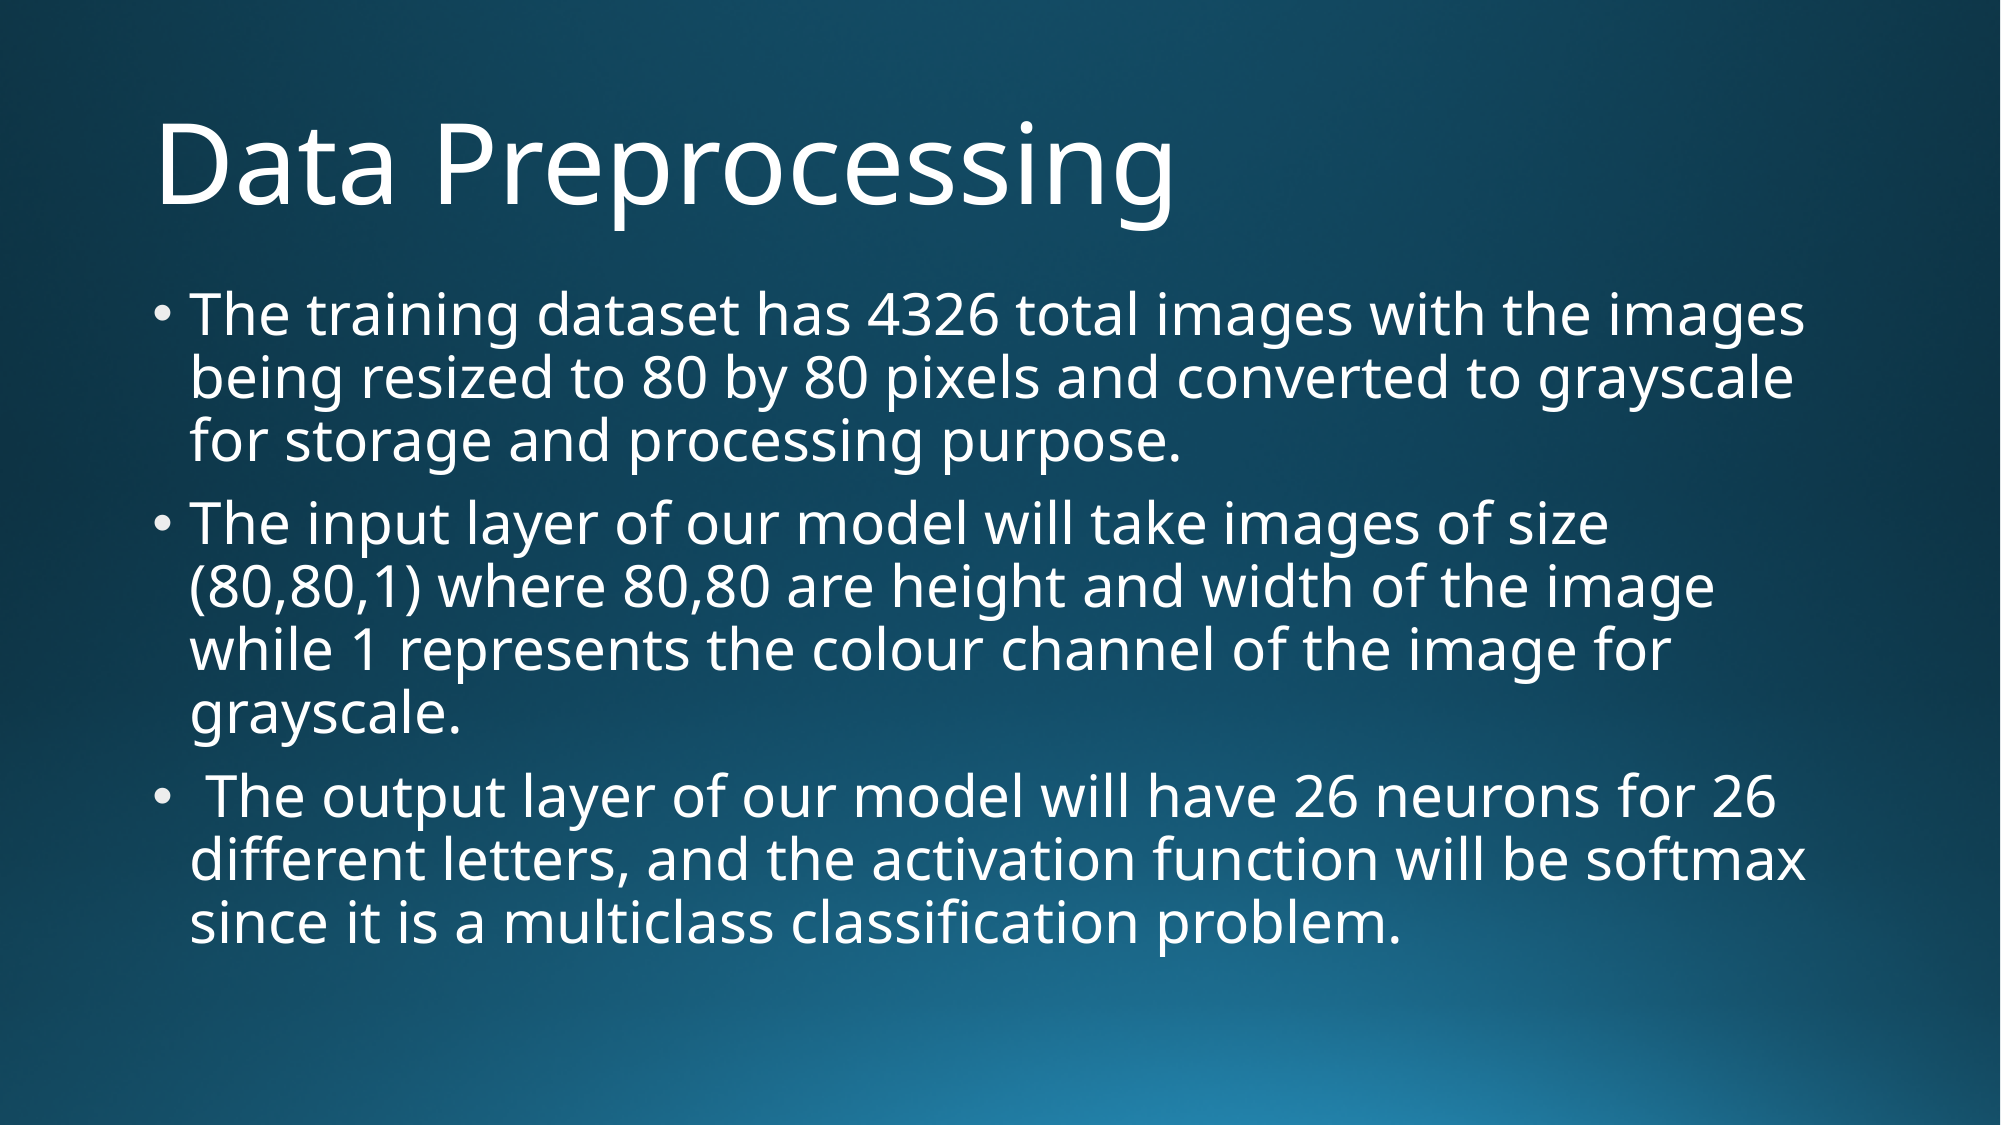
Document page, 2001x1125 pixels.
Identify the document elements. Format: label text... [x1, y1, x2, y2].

list The training dataset has 4326 total images with the images being resized to 80 by 80 pixels and converted to grayscale for storage and processing purpose. The input layer of our model will take images of size (80,80,1) where 80,80 are height and width of the image while 1 represents the colour channel of the image for grayscale. The output layer of our model will have 26 neurons for 26 different letters, and the activation function will be softmax since it is a multiclass classification problem. [137, 277, 1863, 1036]
title Data Preprocessing [137, 59, 1863, 277]
picture [0, 0, 2001, 1125]
